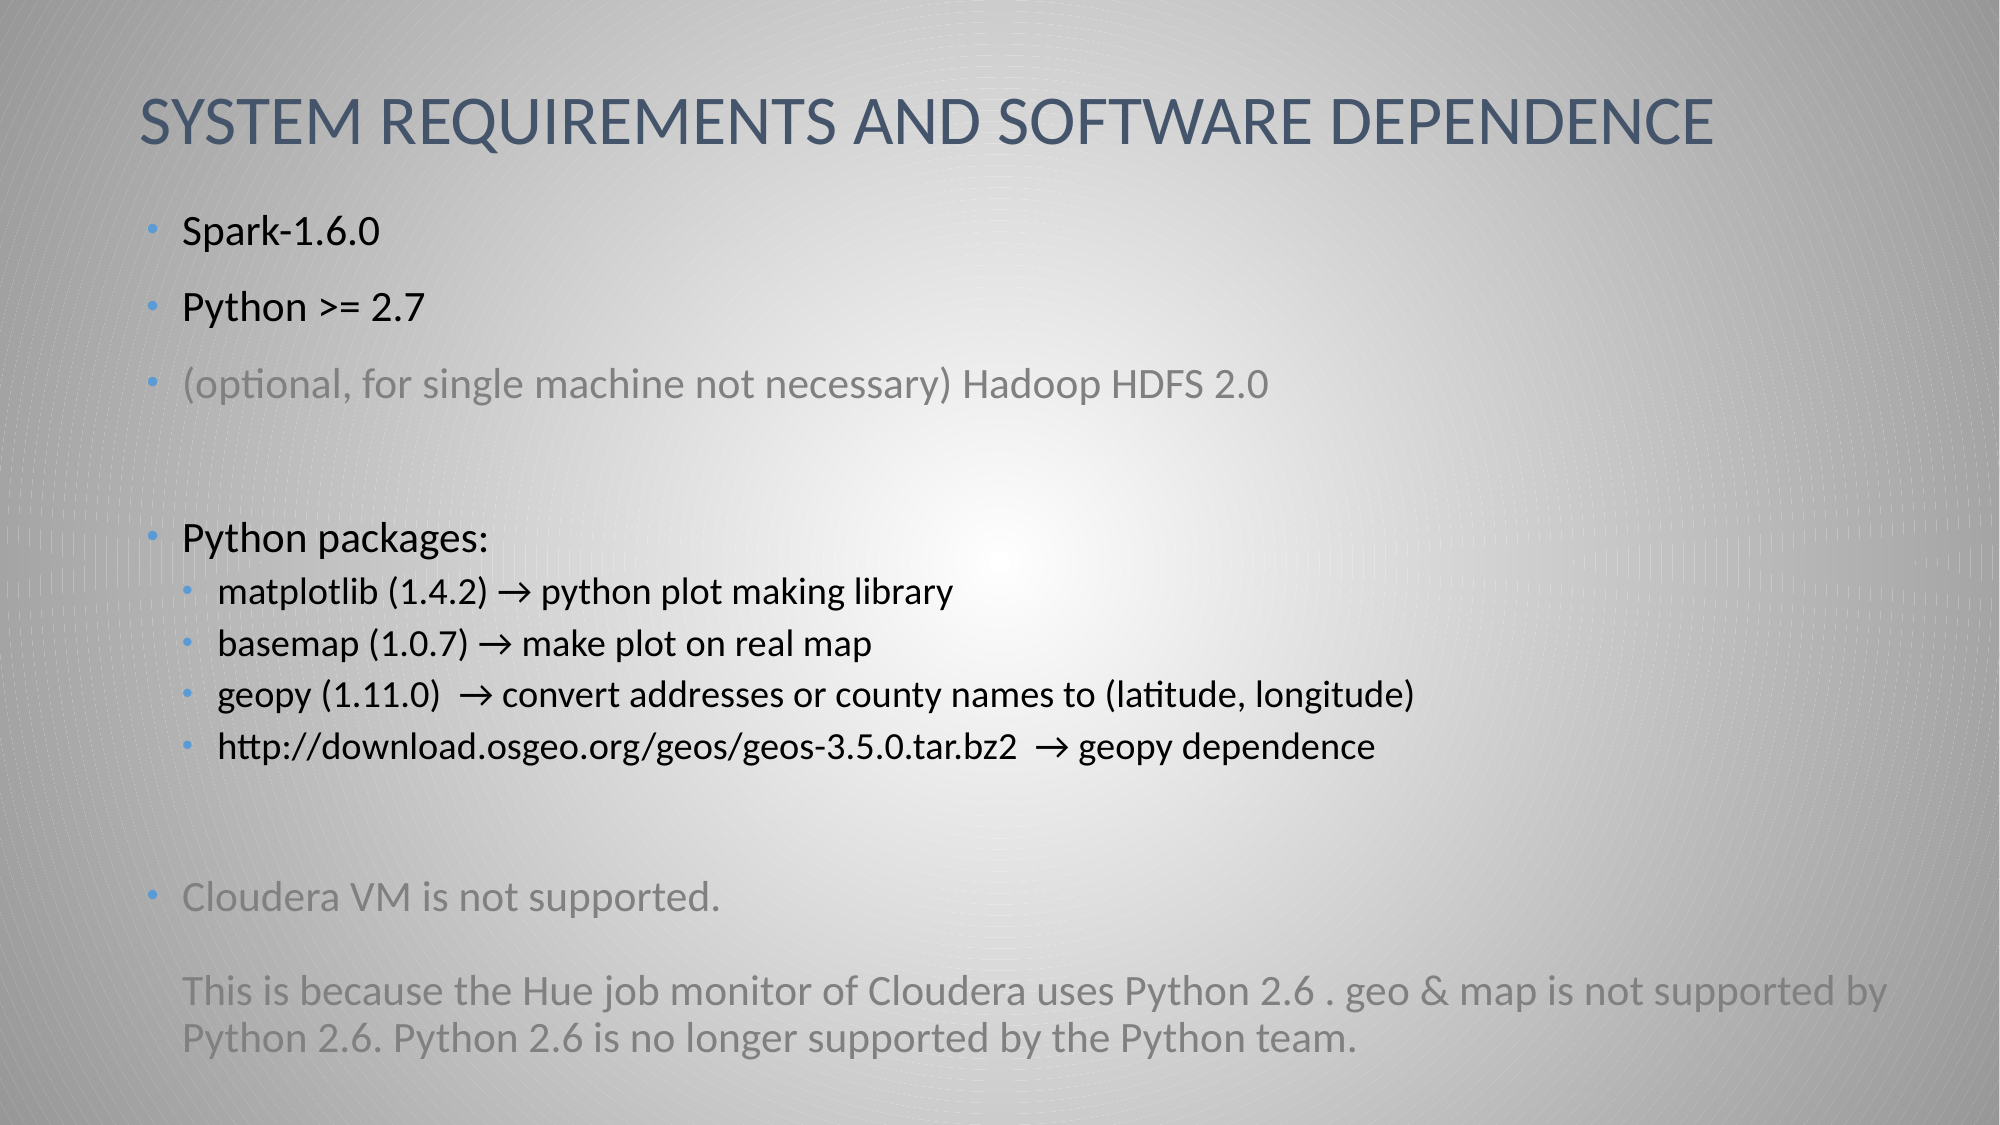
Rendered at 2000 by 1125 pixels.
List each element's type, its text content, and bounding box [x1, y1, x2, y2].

title System requirements and software dependence [124, 24, 1888, 168]
list Spark-1.6.0 Python >= 2.7 (optional, for single machine not necessary) Hadoop HDFS 2.0 Python packages: matplotlib (1.4.2) → python plot making library basemap (1.0.7) → make plot on real map geopy (1.11.0) → convert addresses or county names to (latitude, longitude) http://download.osgeo.org/geos/geos-3.5.0.tar.bz2 → geopy dependence Cloudera VM is not supported. This is because the Hue job monitor of Cloudera uses Python 2.6 . geo & map is not supported by Python 2.6. Python 2.6 is no longer supported by the Python team. [124, 200, 1938, 1075]
